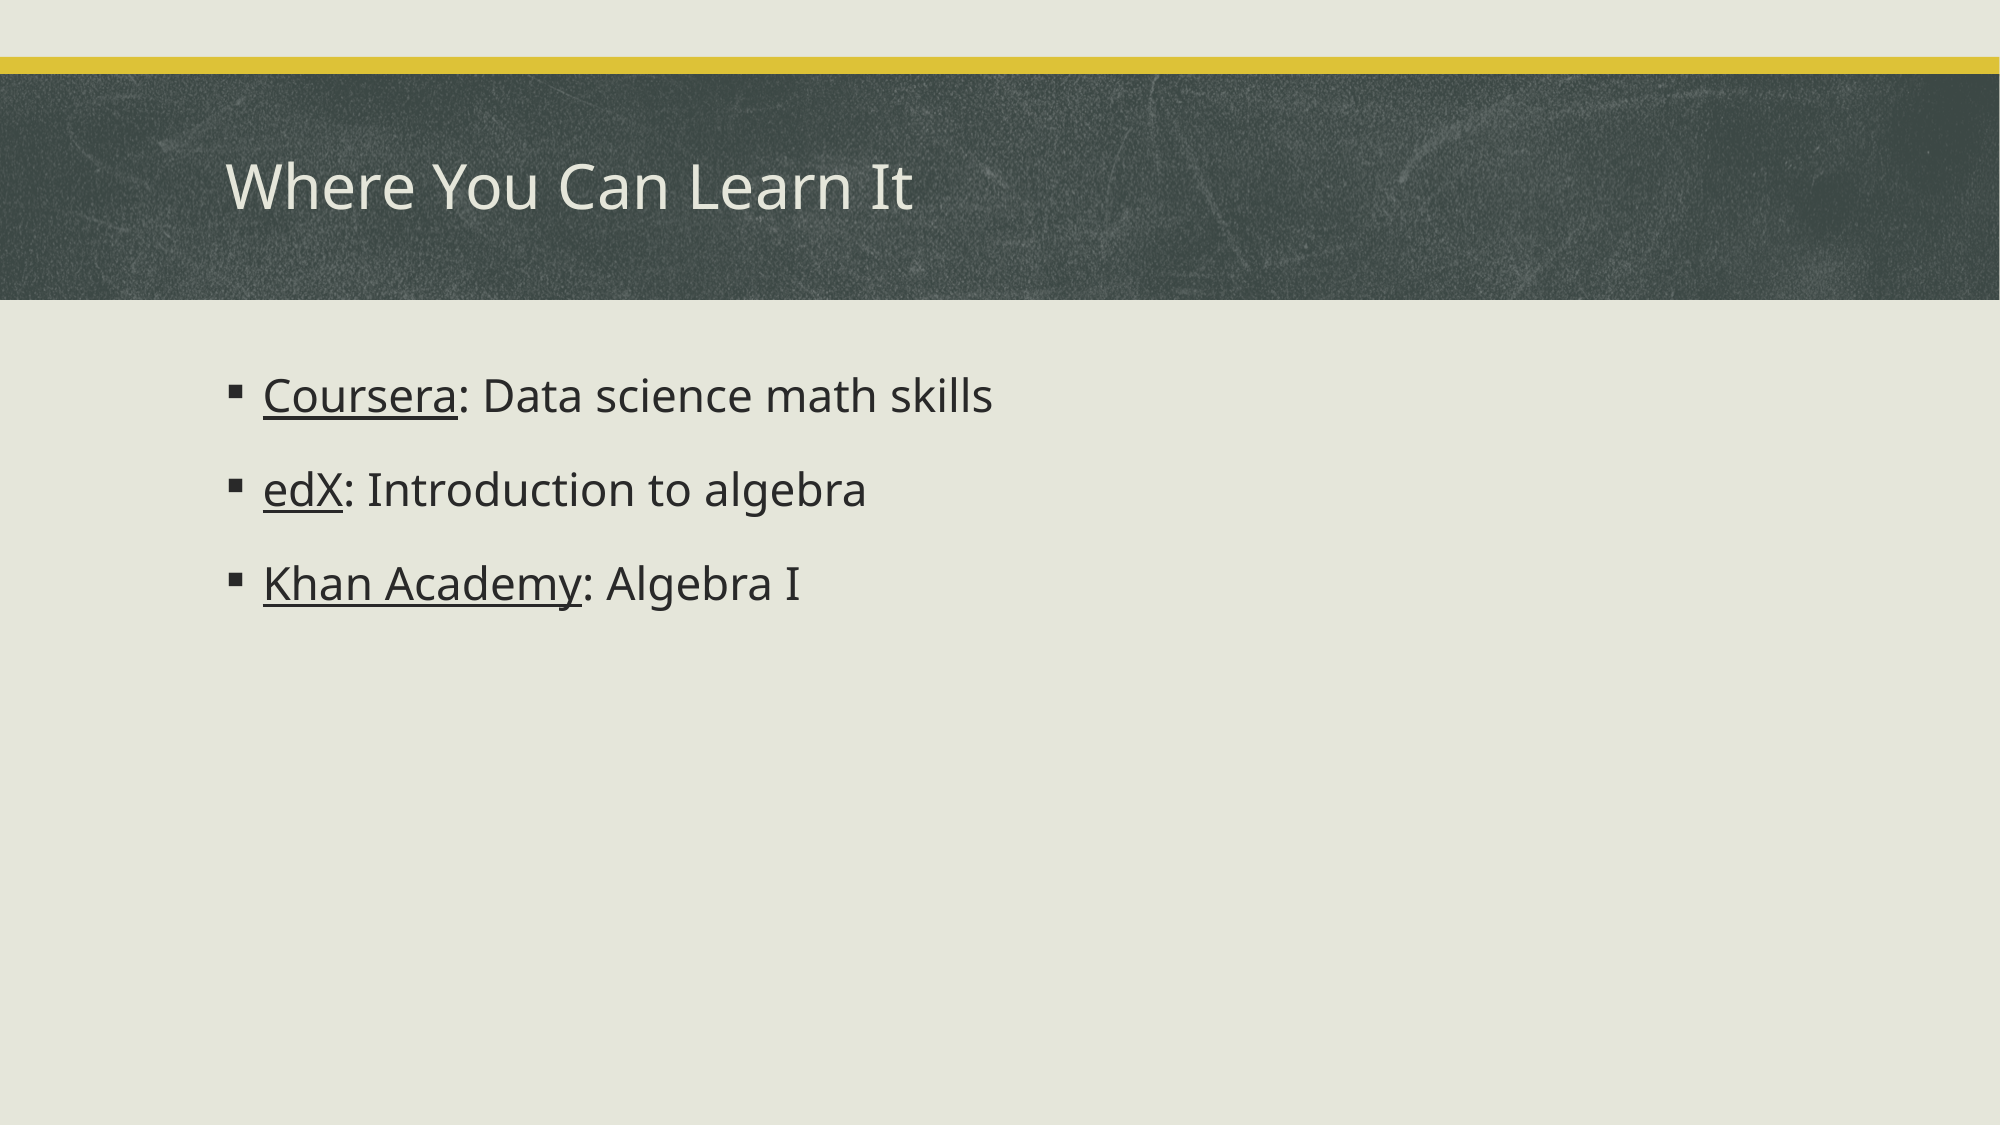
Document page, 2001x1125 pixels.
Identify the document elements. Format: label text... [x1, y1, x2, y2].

list Coursera: Data science math skills edX: Introduction to algebra Khan Academy: Algebra I [210, 359, 1790, 1014]
title Where You Can Learn It [210, 76, 1790, 300]
picture [0, 74, 2000, 300]
